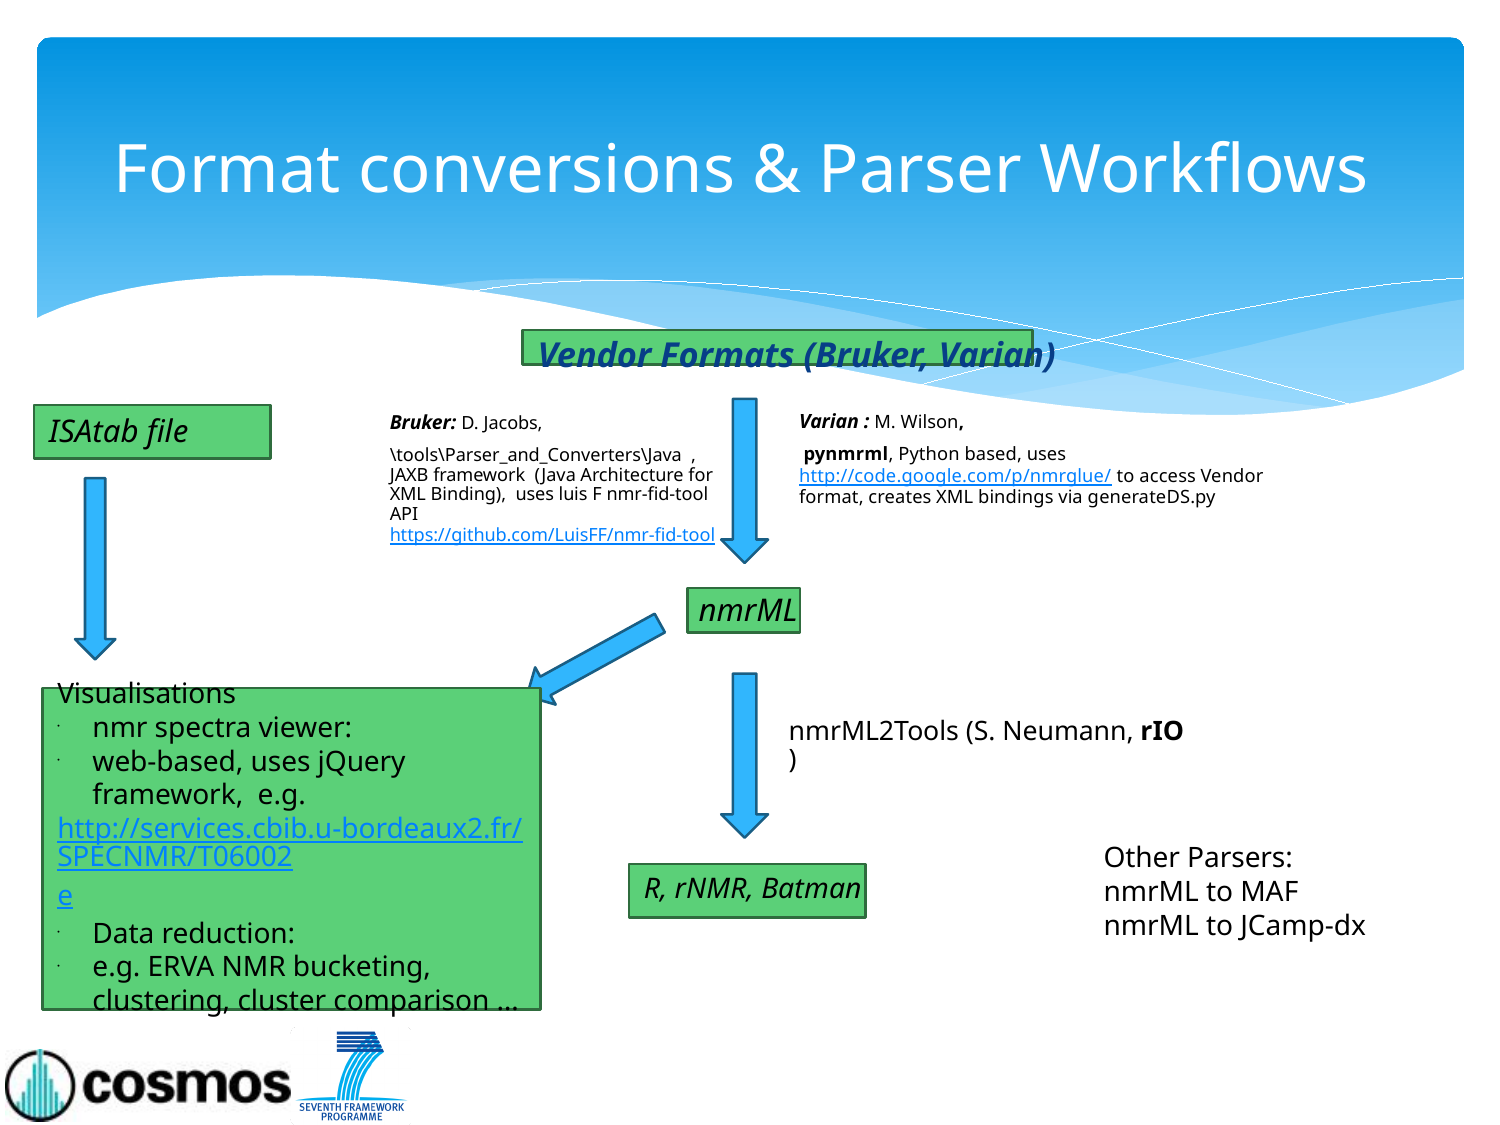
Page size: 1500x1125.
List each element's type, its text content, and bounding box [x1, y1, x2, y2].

text_box [528, 612, 667, 706]
text_box nmrML [687, 589, 812, 650]
text_box [719, 397, 770, 564]
text_box Visualisations nmr spectra viewer: web-based, uses jQuery framework, e.g. http://services.cbib.u-bordeaux2.fr/SPECNMR/T06002e Data reduction: e.g. ERVA NMR bucketing, clustering, cluster comparison … [41, 687, 542, 1011]
text_box [719, 672, 770, 839]
text_box nmrML2Tools (S. Neumann, rIO ) [777, 711, 1198, 800]
text_box Varian : M. Wilson, pynmrml, Python based, uses http://code.google.com/p/nmrglue/ to access Vendor format, creates XML bindings via generateDS.py [787, 405, 1278, 533]
list Vendor Formats (Bruker, Varian) [522, 325, 1078, 387]
text_box Bruker: D. Jacobs, \tools\Parser_and_Converters\Java , JAXB framework (Java Architecture for XML Binding), uses luis F nmr-fid-tool API https://github.com/LuisFF/nmr-fid-tool [378, 407, 735, 573]
text_box [33, 404, 272, 460]
text_box ISAtab file [37, 409, 297, 459]
title Format conversions & Parser Workflows [95, 83, 1389, 247]
text_box R, rNMR, Batman [632, 868, 892, 918]
text_box Other Parsers: nmrML to MAF nmrML to JCamp-dx [1013, 832, 1381, 949]
text_box [628, 863, 867, 919]
picture [5, 1049, 291, 1122]
text_box [73, 476, 117, 661]
